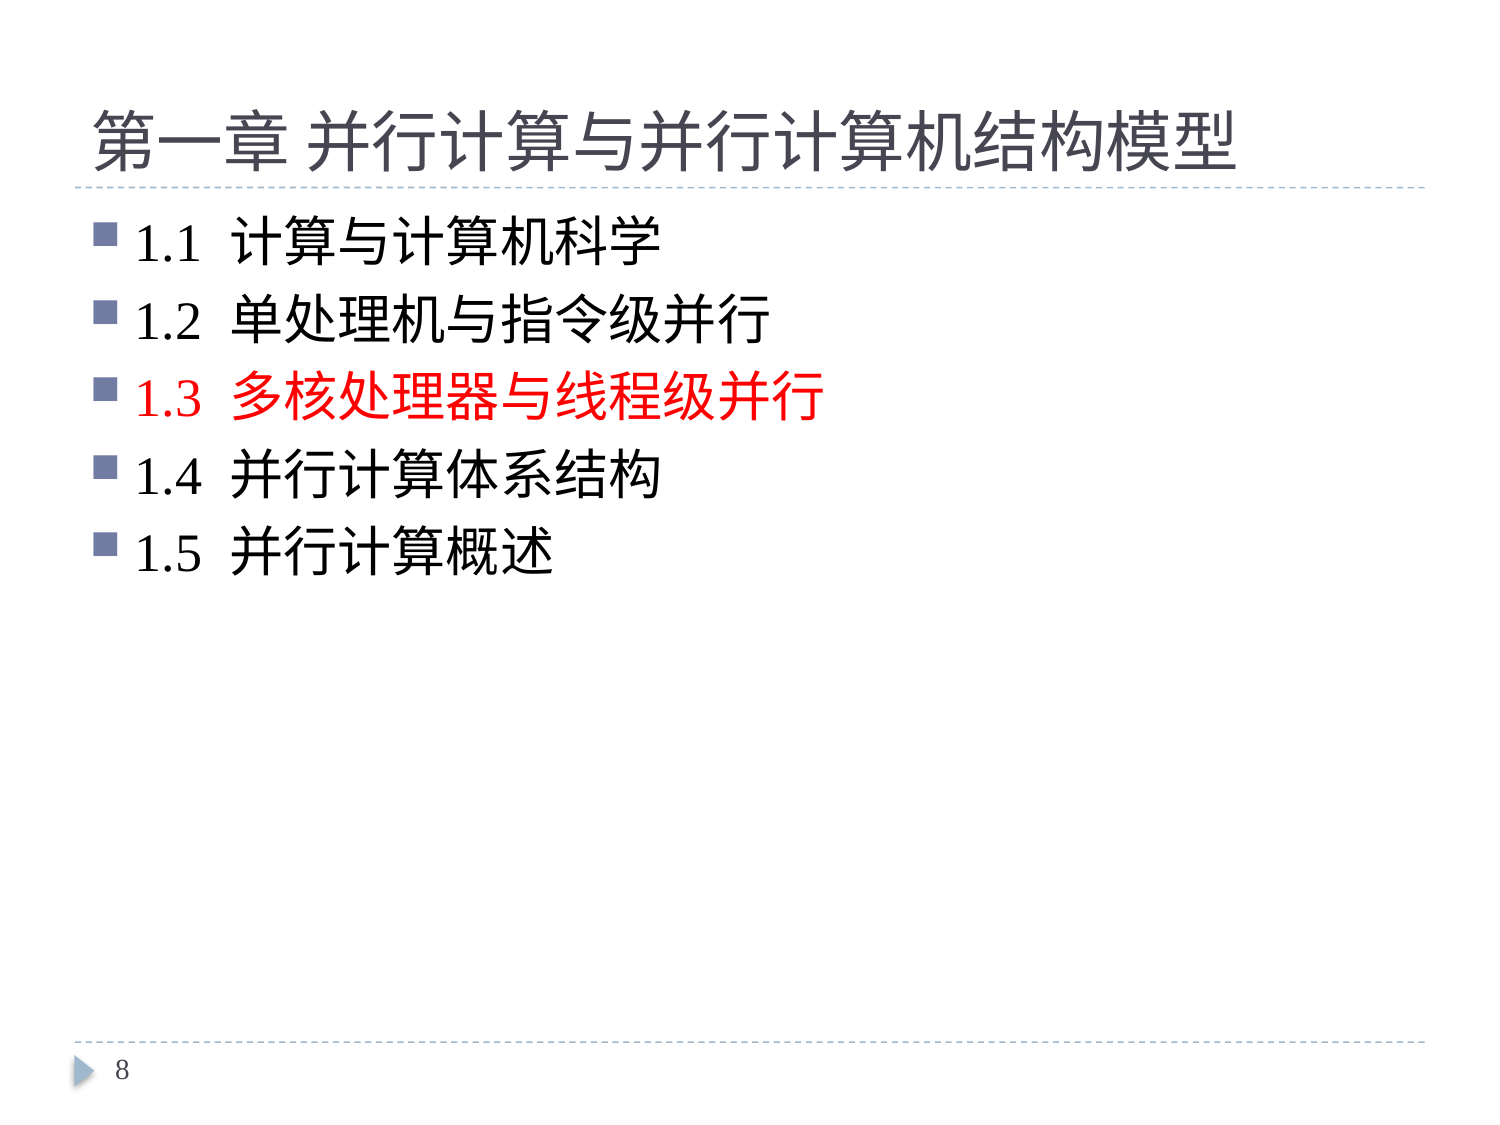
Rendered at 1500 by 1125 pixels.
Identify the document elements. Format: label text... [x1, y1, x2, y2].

title 第一章 并行计算与并行计算机结构模型 [74, 24, 1426, 188]
slide_number 8 [100, 1042, 426, 1103]
list 1.1 计算与计算机科学 1.2 单处理机与指令级并行 1.3 多核处理器与线程级并行 1.4 并行计算体系结构 1.5 并行计算概述 [74, 199, 1426, 1011]
